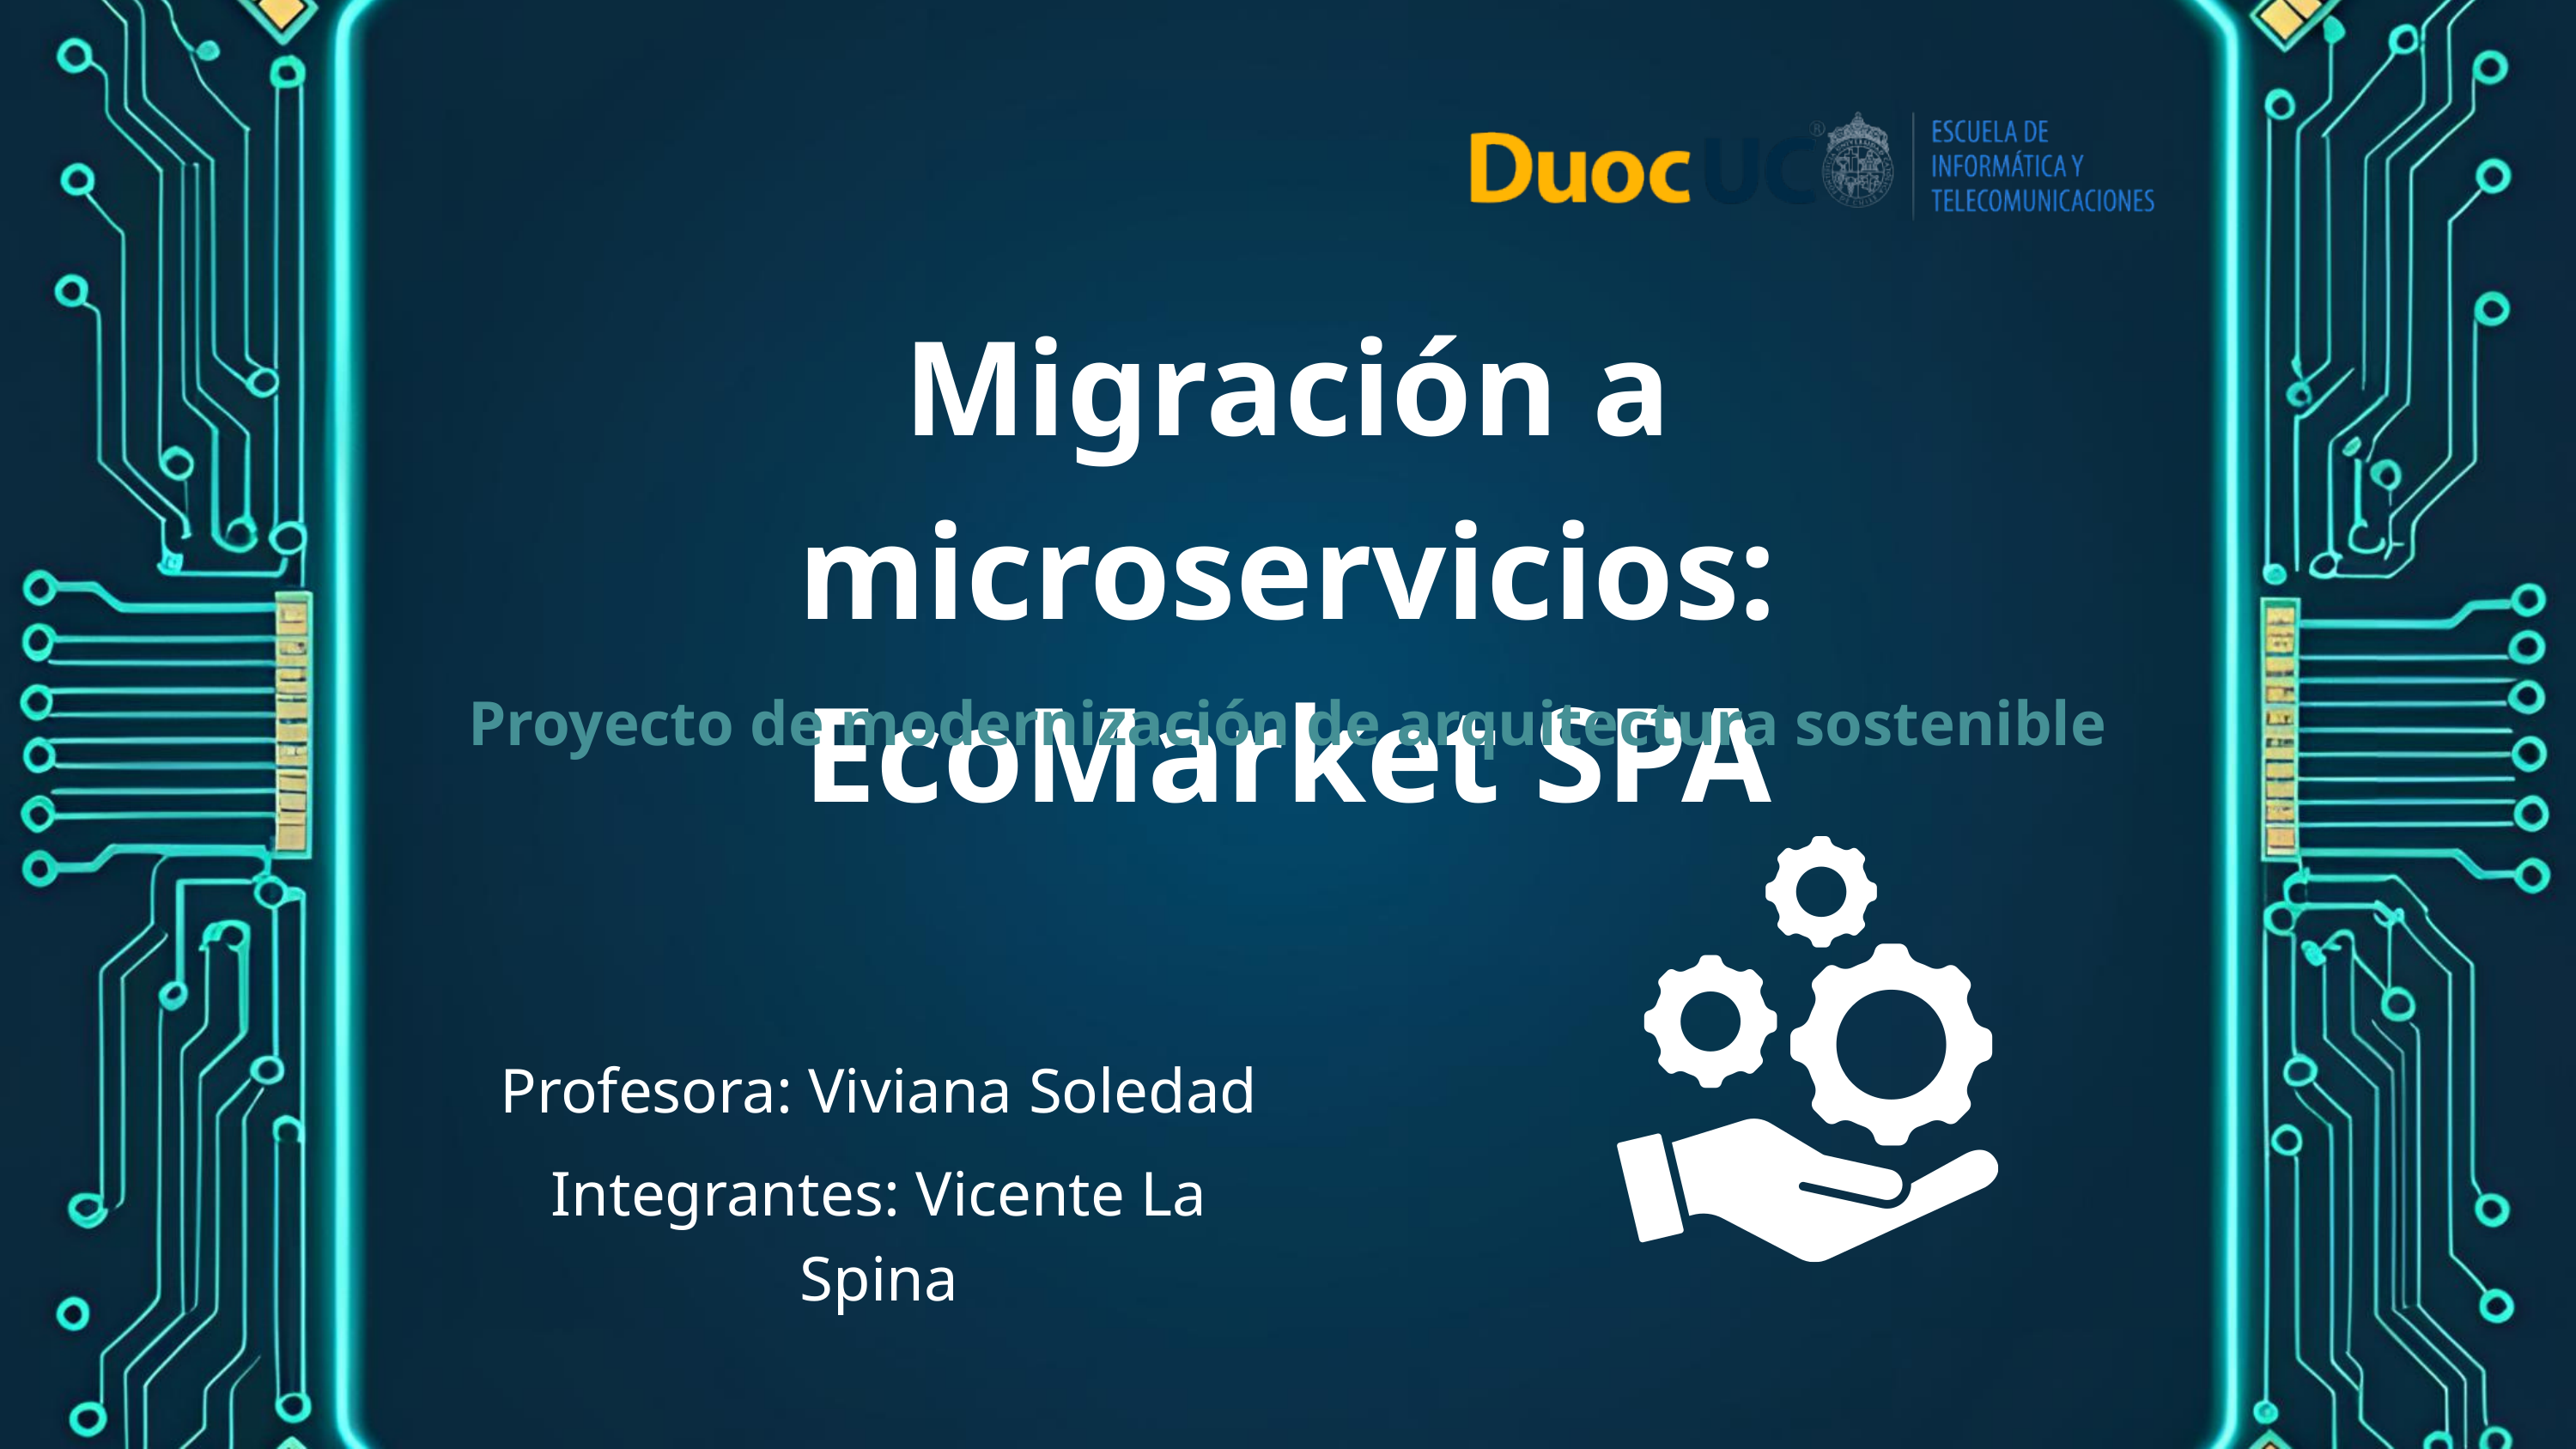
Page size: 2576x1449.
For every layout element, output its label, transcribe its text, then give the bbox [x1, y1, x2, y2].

text_box Integrantes: Vicente La Spina [470, 1143, 1288, 1313]
text_box Migración a microservicios: EcoMarket SPA [473, 758, 2102, 828]
text_box [0, 0, 2576, 1449]
text_box Profesora: Viviana Soledad [493, 1040, 1265, 1125]
text_box [1617, 836, 1999, 1264]
text_box [1438, 46, 2178, 284]
text_box Proyecto de modernización de arquitectura sostenible [168, 672, 2408, 758]
text_box Migración a microservicios: EcoMarket SPA [473, 279, 2102, 672]
